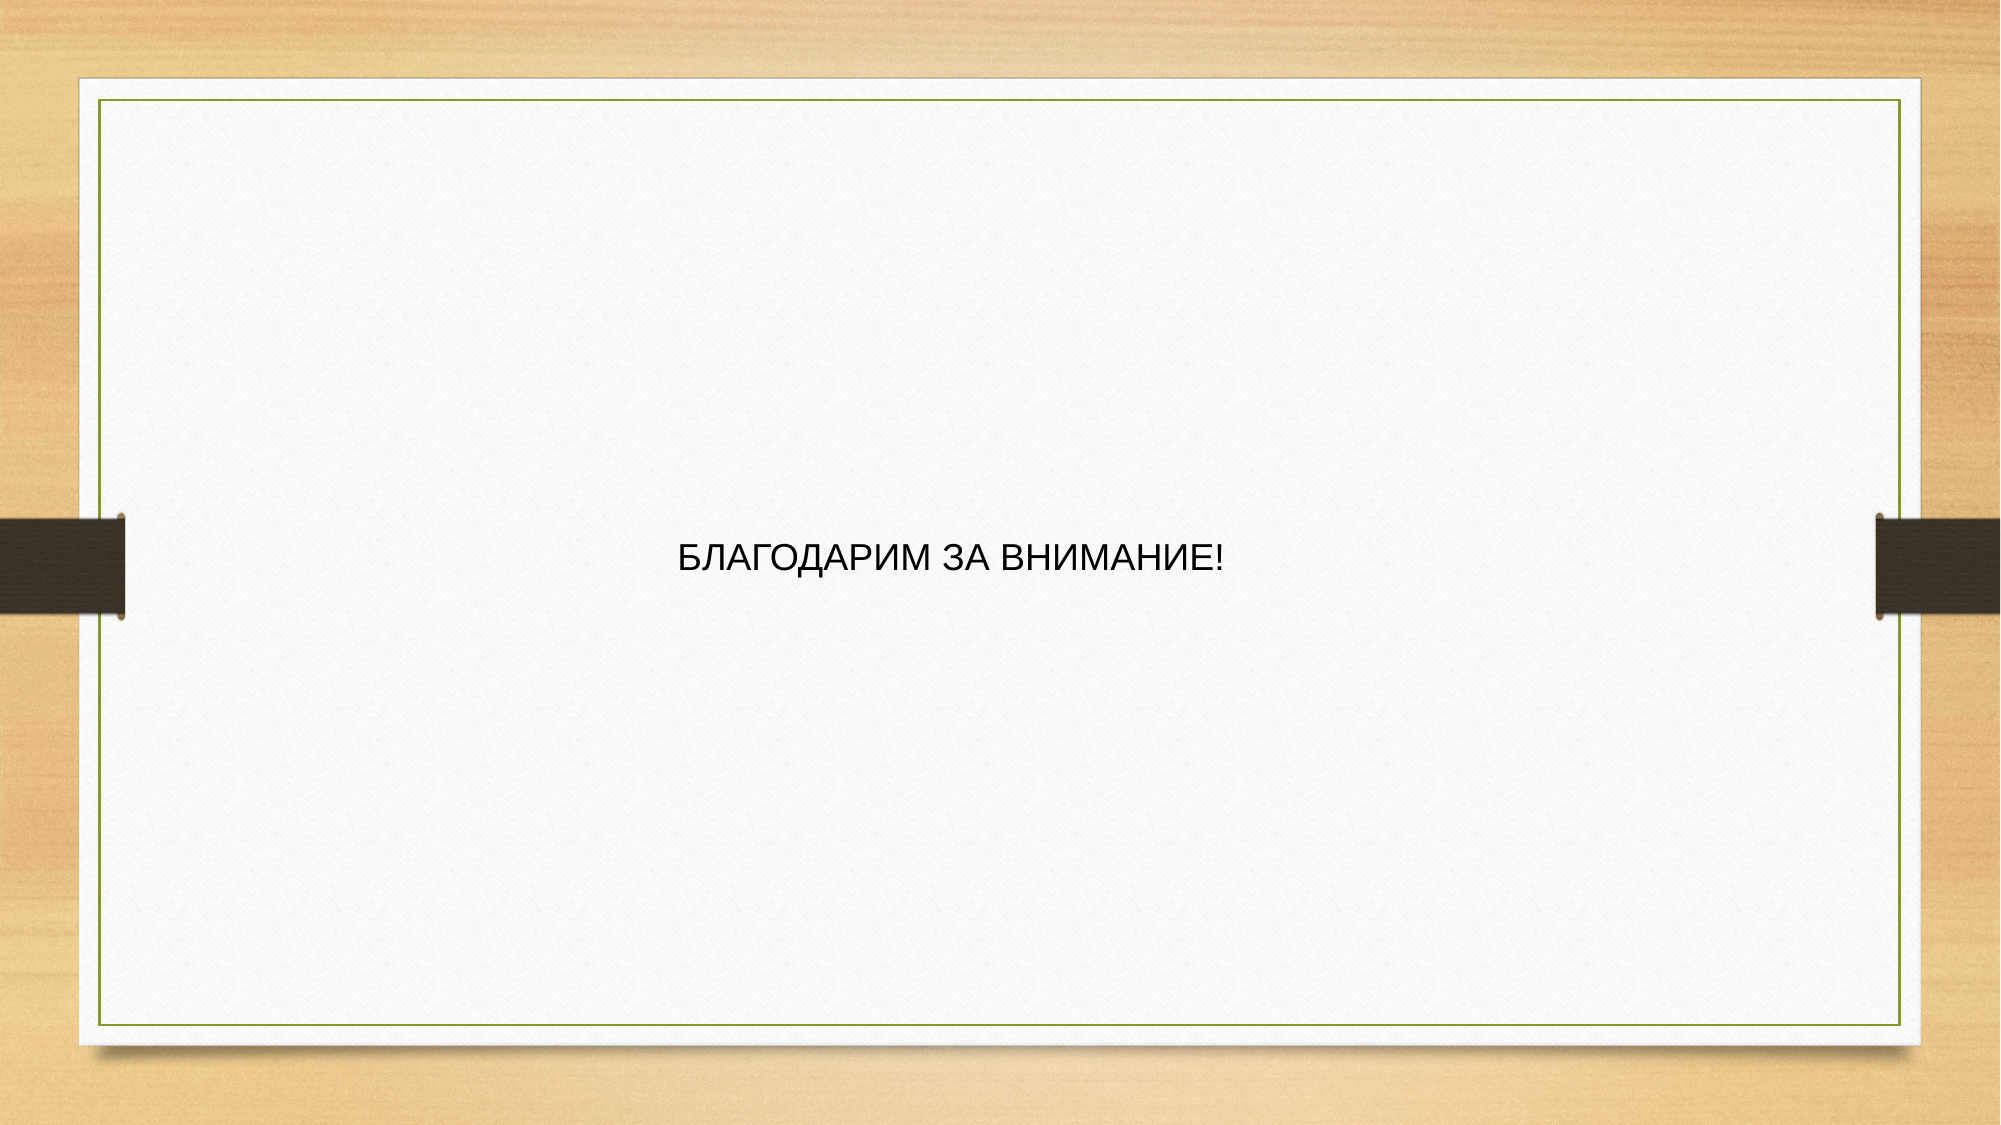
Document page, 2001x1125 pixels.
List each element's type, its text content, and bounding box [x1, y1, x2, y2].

text_box БЛАГОДАРИМ ЗА ВНИМАНИЕ! [662, 524, 1282, 585]
picture [0, 0, 2001, 1125]
